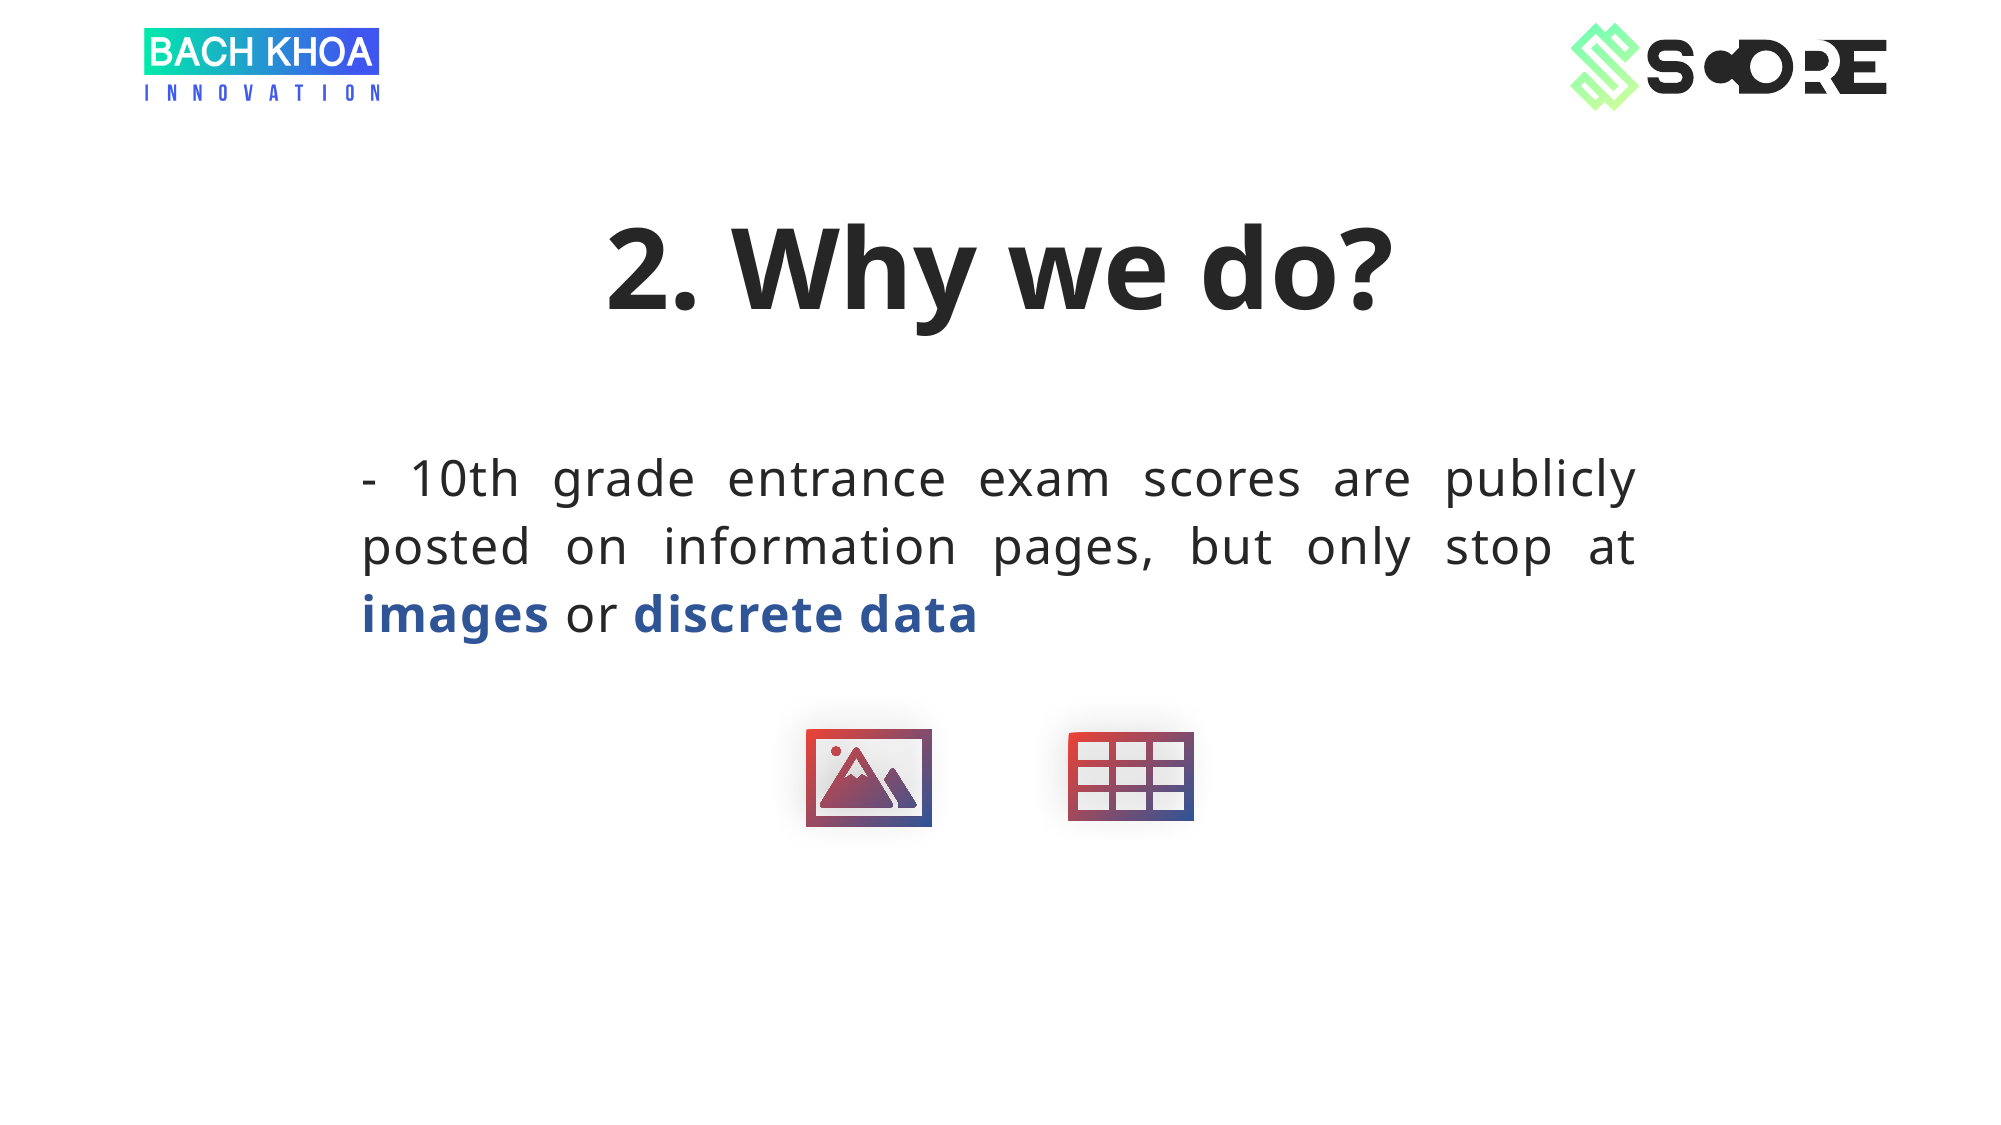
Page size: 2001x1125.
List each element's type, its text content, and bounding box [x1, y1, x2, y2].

text_box - 10th grade entrance exam scores are publicly posted on information pages, but only stop at images or discrete data [346, 430, 1654, 651]
text_box [1703, 49, 1738, 85]
text_box [1569, 21, 1641, 92]
text_box [1646, 38, 1695, 95]
text_box 2. Why we do? [591, 190, 1409, 340]
picture [139, 23, 384, 107]
text_box [806, 729, 932, 827]
text_box [1792, 38, 1839, 95]
text_box [1806, 52, 1827, 69]
text_box [1749, 49, 1784, 85]
text_box [1806, 83, 1826, 95]
text_box [1068, 732, 1194, 821]
text_box [1817, 38, 1888, 95]
text_box [1569, 42, 1641, 113]
text_box [1732, 38, 1792, 95]
